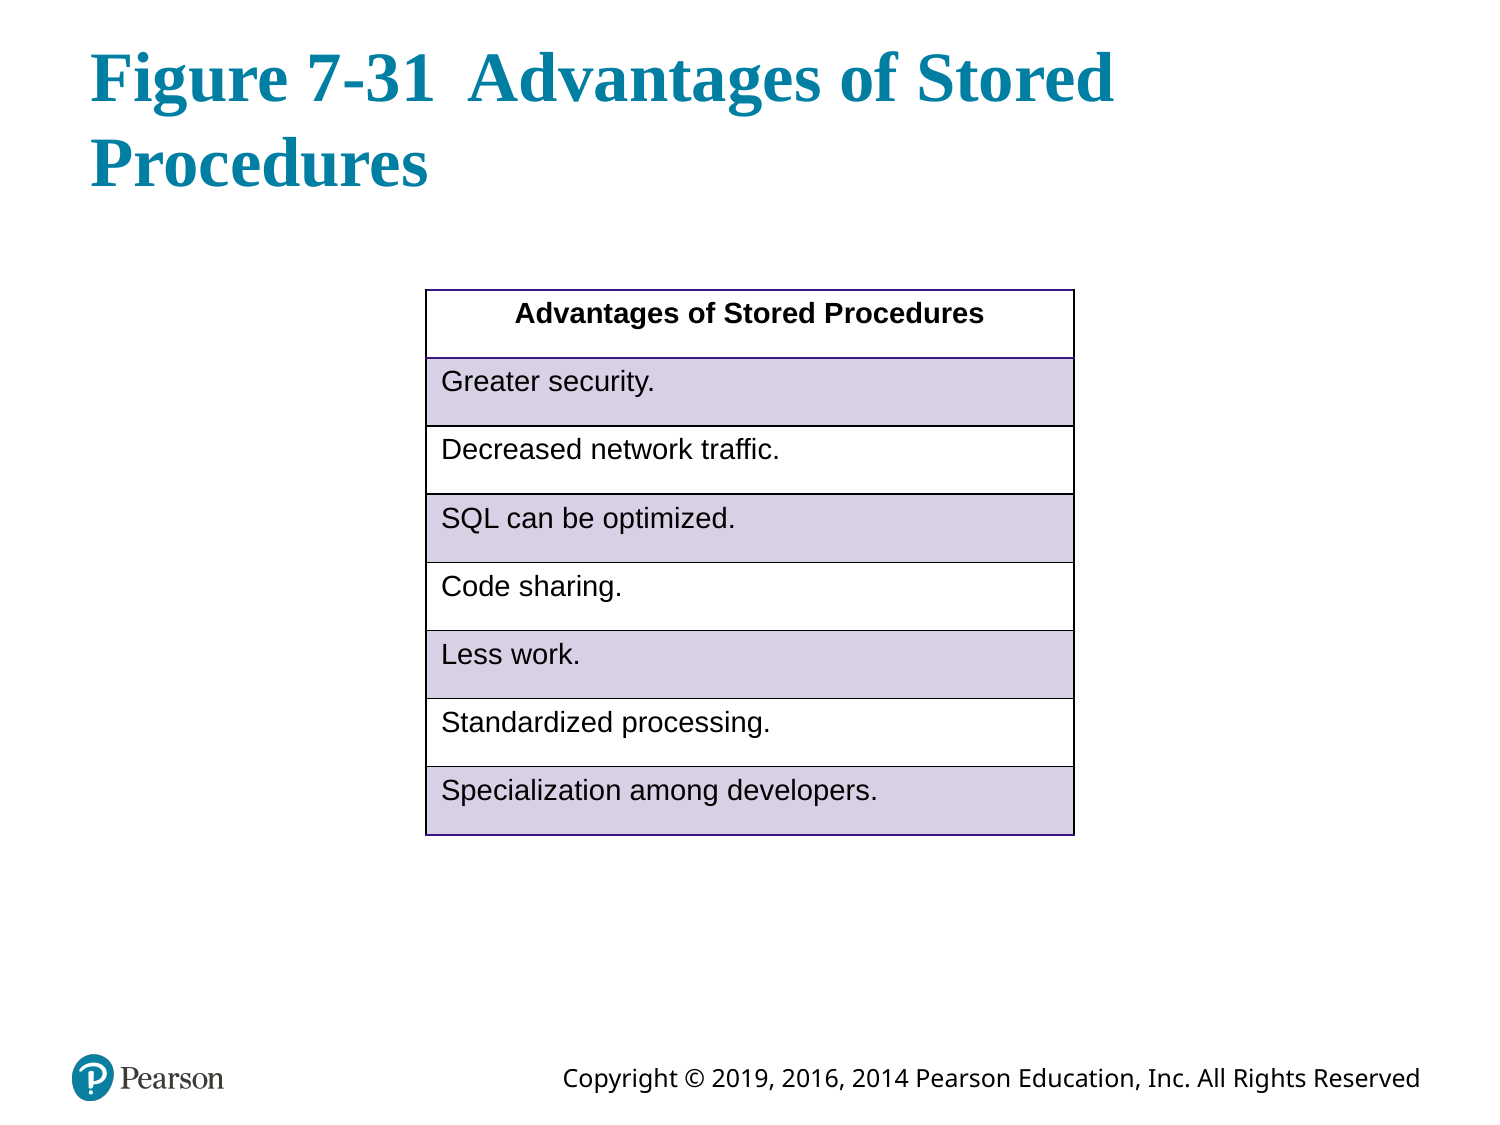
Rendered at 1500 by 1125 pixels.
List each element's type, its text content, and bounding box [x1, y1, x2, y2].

picture [72, 1087, 83, 1101]
table_cell Code sharing. [427, 563, 1073, 630]
picture [72, 1054, 88, 1070]
table_cell Greater security. [427, 359, 1073, 425]
table_cell Less work. [427, 631, 1073, 698]
table_cell SQL can be optimized. [427, 495, 1073, 562]
table_cell Specialization among developers. [427, 767, 1073, 834]
picture [80, 1063, 106, 1088]
table_cell Decreased network traffic. [427, 427, 1073, 493]
picture [98, 1054, 224, 1101]
table_header Advantages of Stored Procedures [427, 291, 1073, 357]
table_cell Standardized processing. [427, 699, 1073, 766]
title Figure 7-31 Advantages of Stored Procedures [75, 35, 1425, 216]
